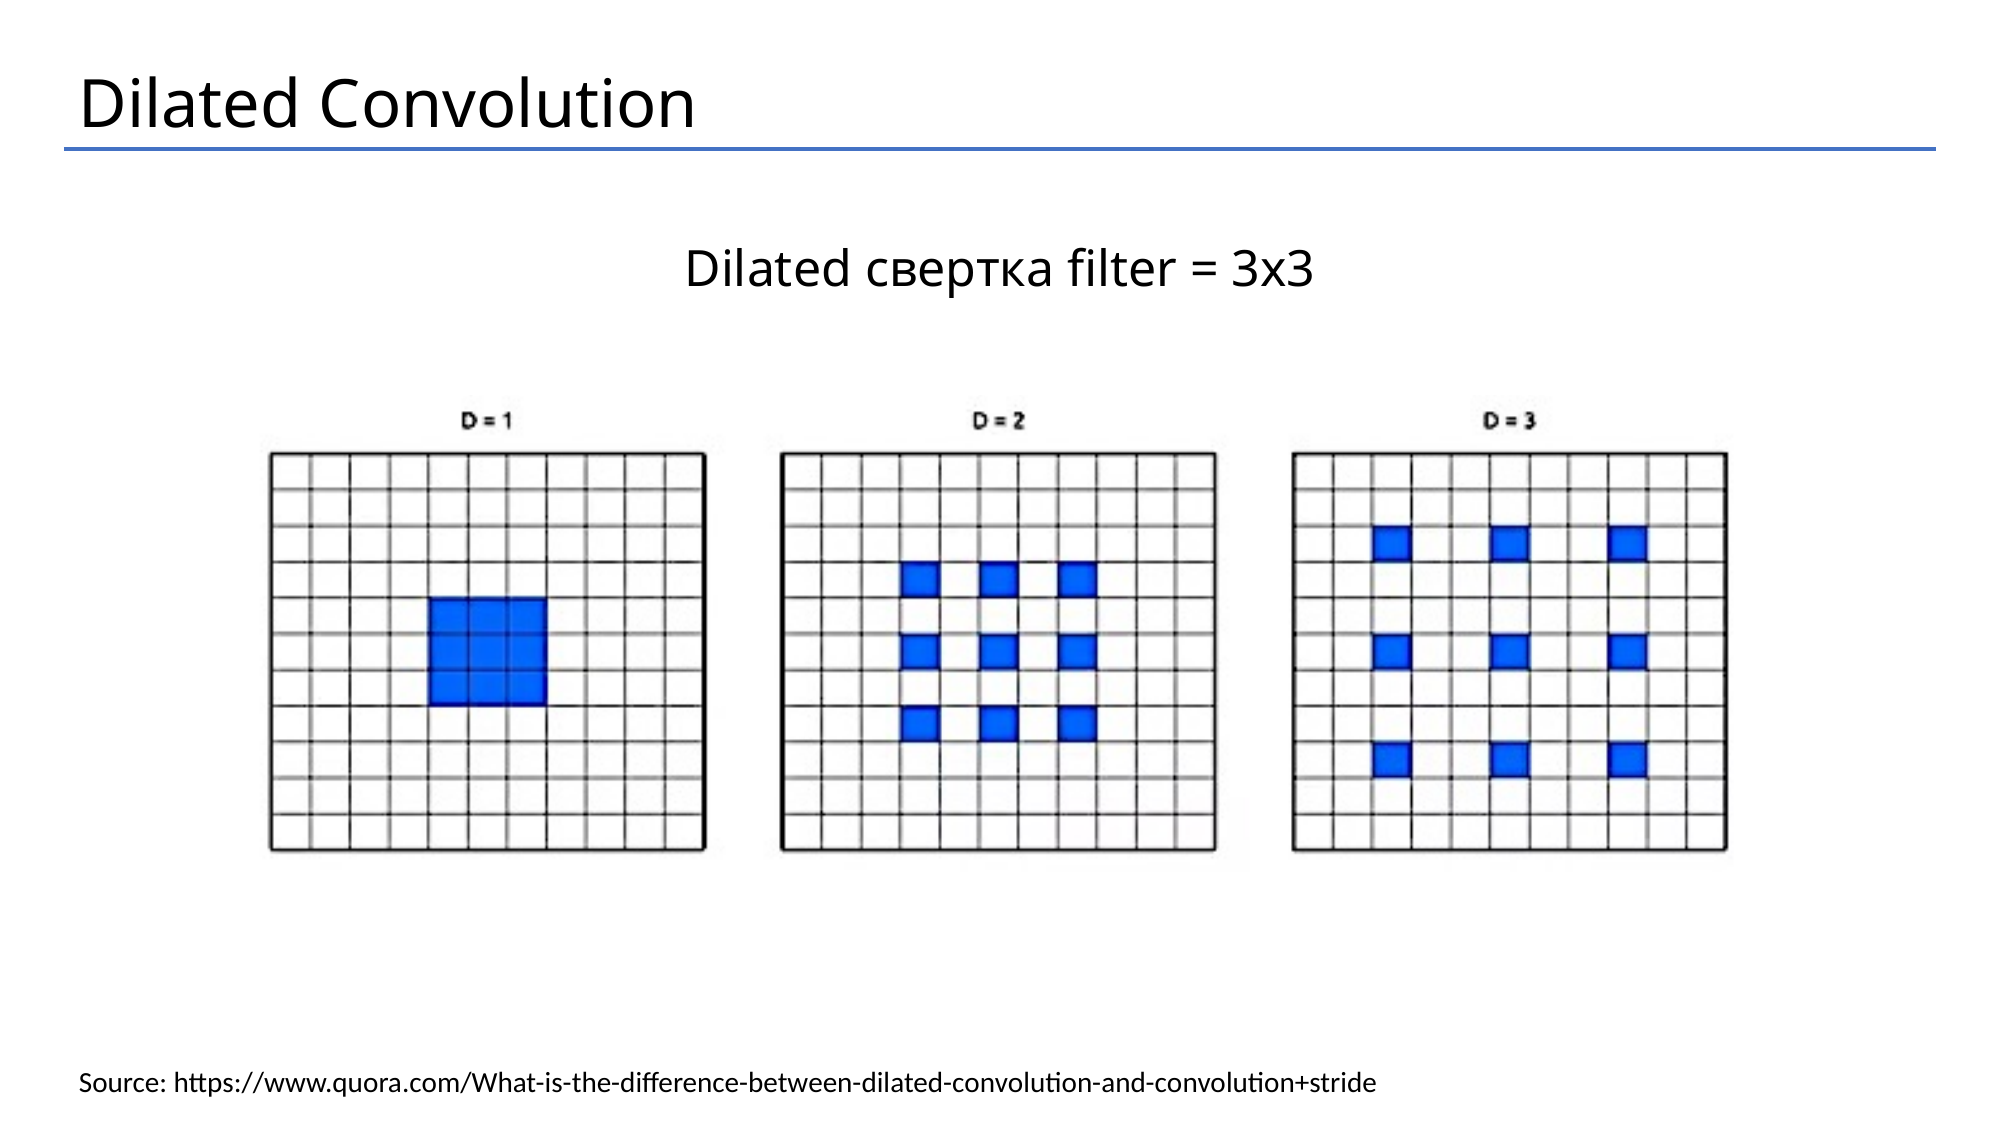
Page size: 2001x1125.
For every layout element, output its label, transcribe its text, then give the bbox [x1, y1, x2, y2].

picture [241, 395, 1759, 872]
text_box Dilated свертка filter = 3х3 [669, 229, 1331, 304]
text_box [63, 52, 1936, 149]
text_box Source: https://www.quora.com/What-is-the-difference-between-dilated-convolution-and-convolution+stride [63, 1055, 1784, 1106]
